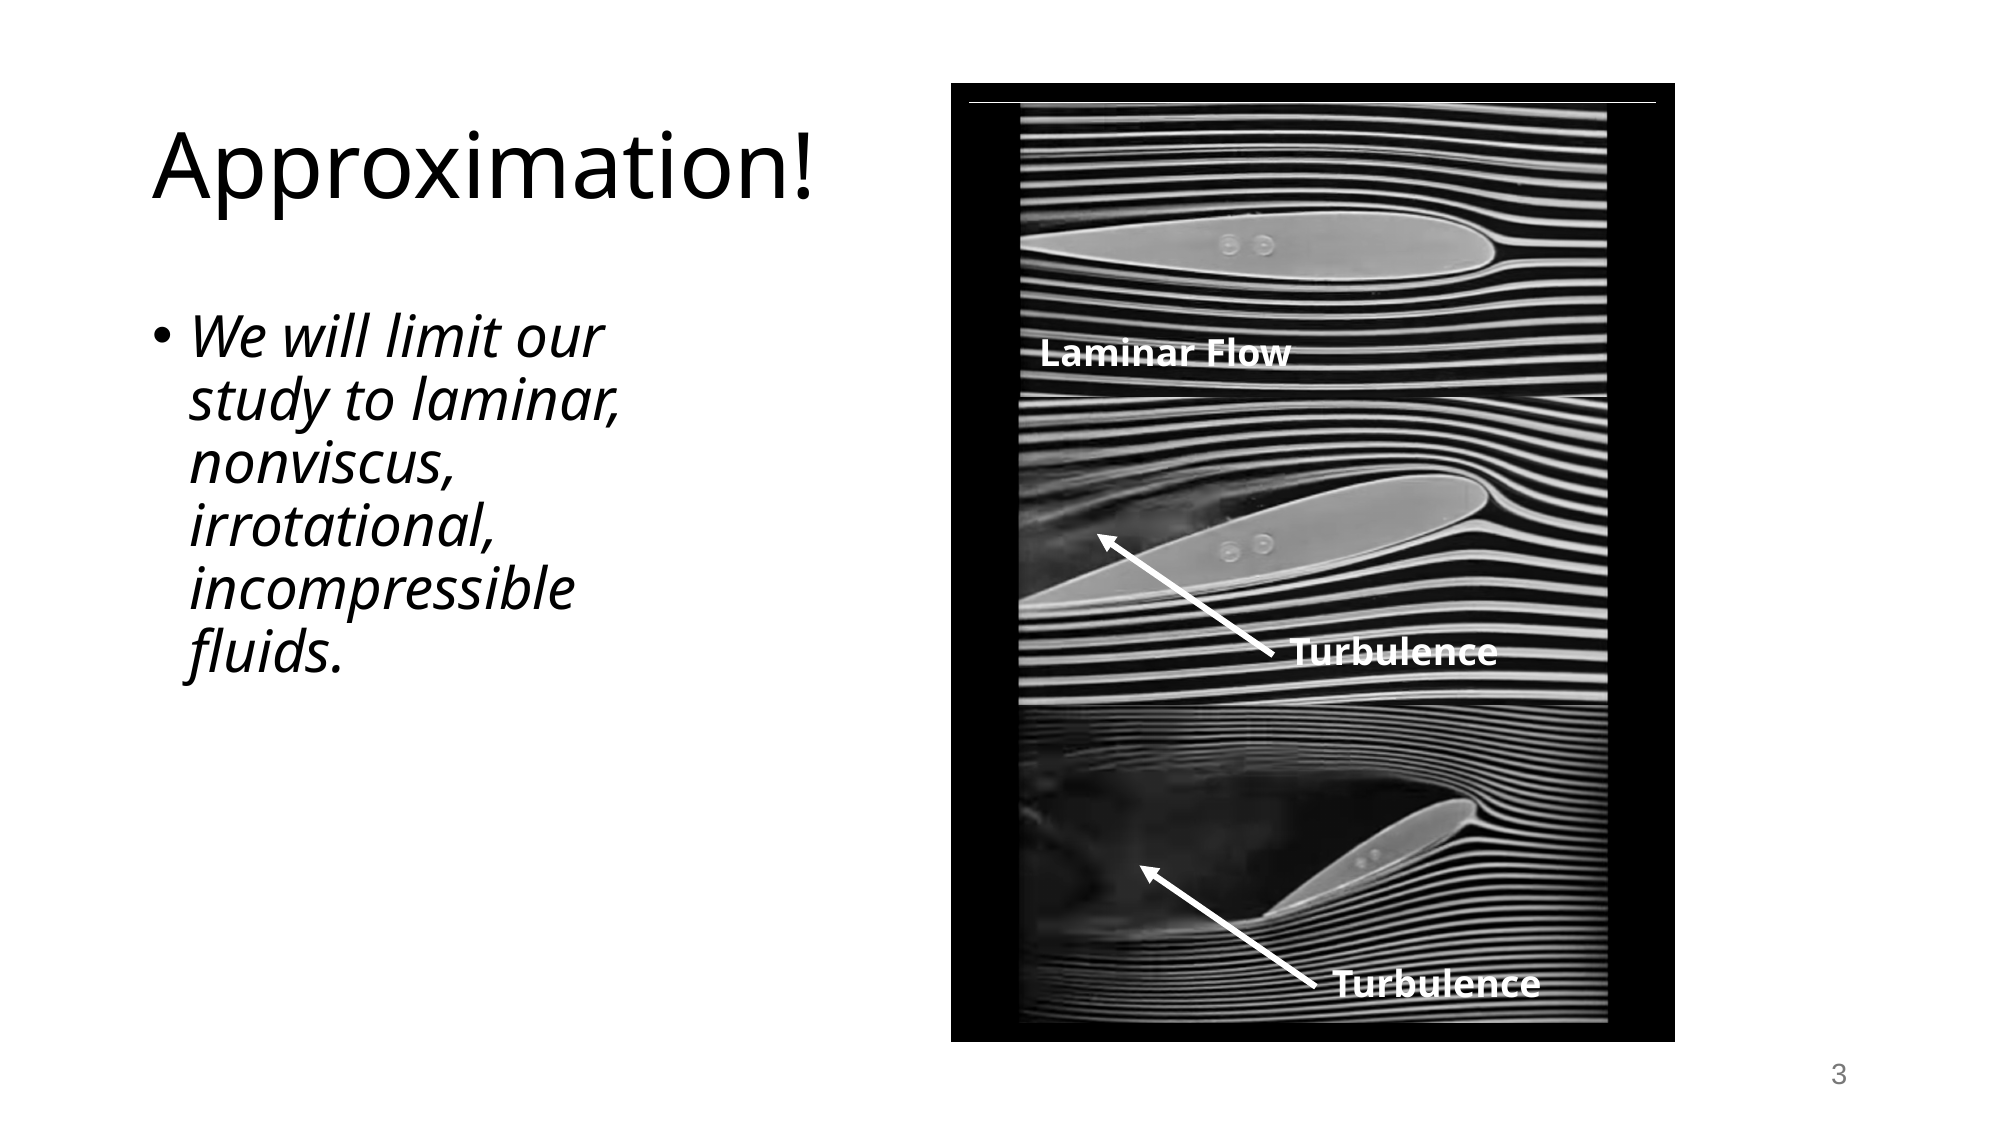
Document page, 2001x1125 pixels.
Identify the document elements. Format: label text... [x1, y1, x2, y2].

slide_number 3 [1412, 1042, 1863, 1103]
title Approximation! [137, 59, 1863, 278]
list We will limit our study to laminar, nonviscus, irrotational, incompressible fluids. [137, 299, 687, 1014]
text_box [959, 92, 1667, 1033]
